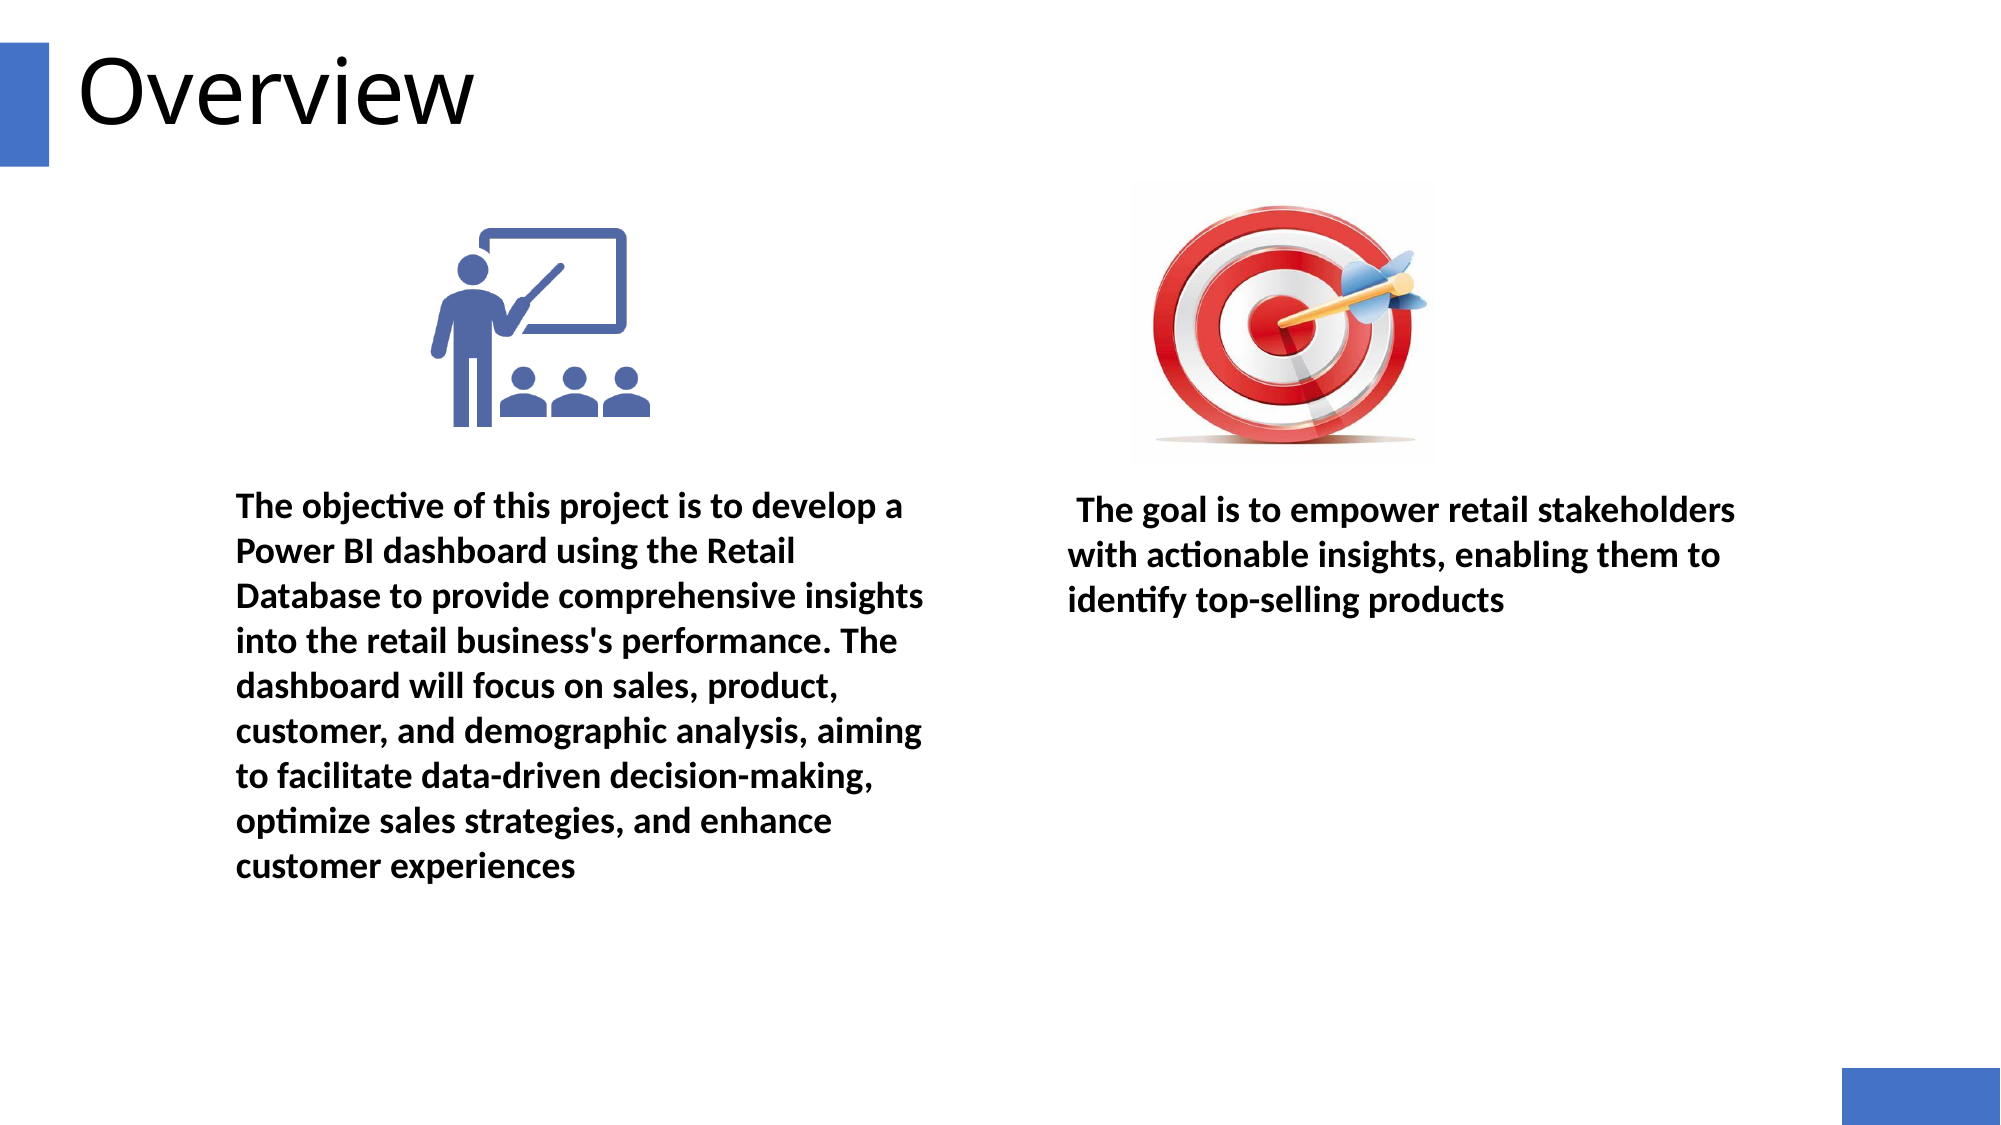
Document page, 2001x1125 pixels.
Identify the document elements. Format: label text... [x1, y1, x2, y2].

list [60, 202, 1951, 1014]
picture [1132, 181, 1435, 466]
title Overview [60, 32, 1951, 157]
